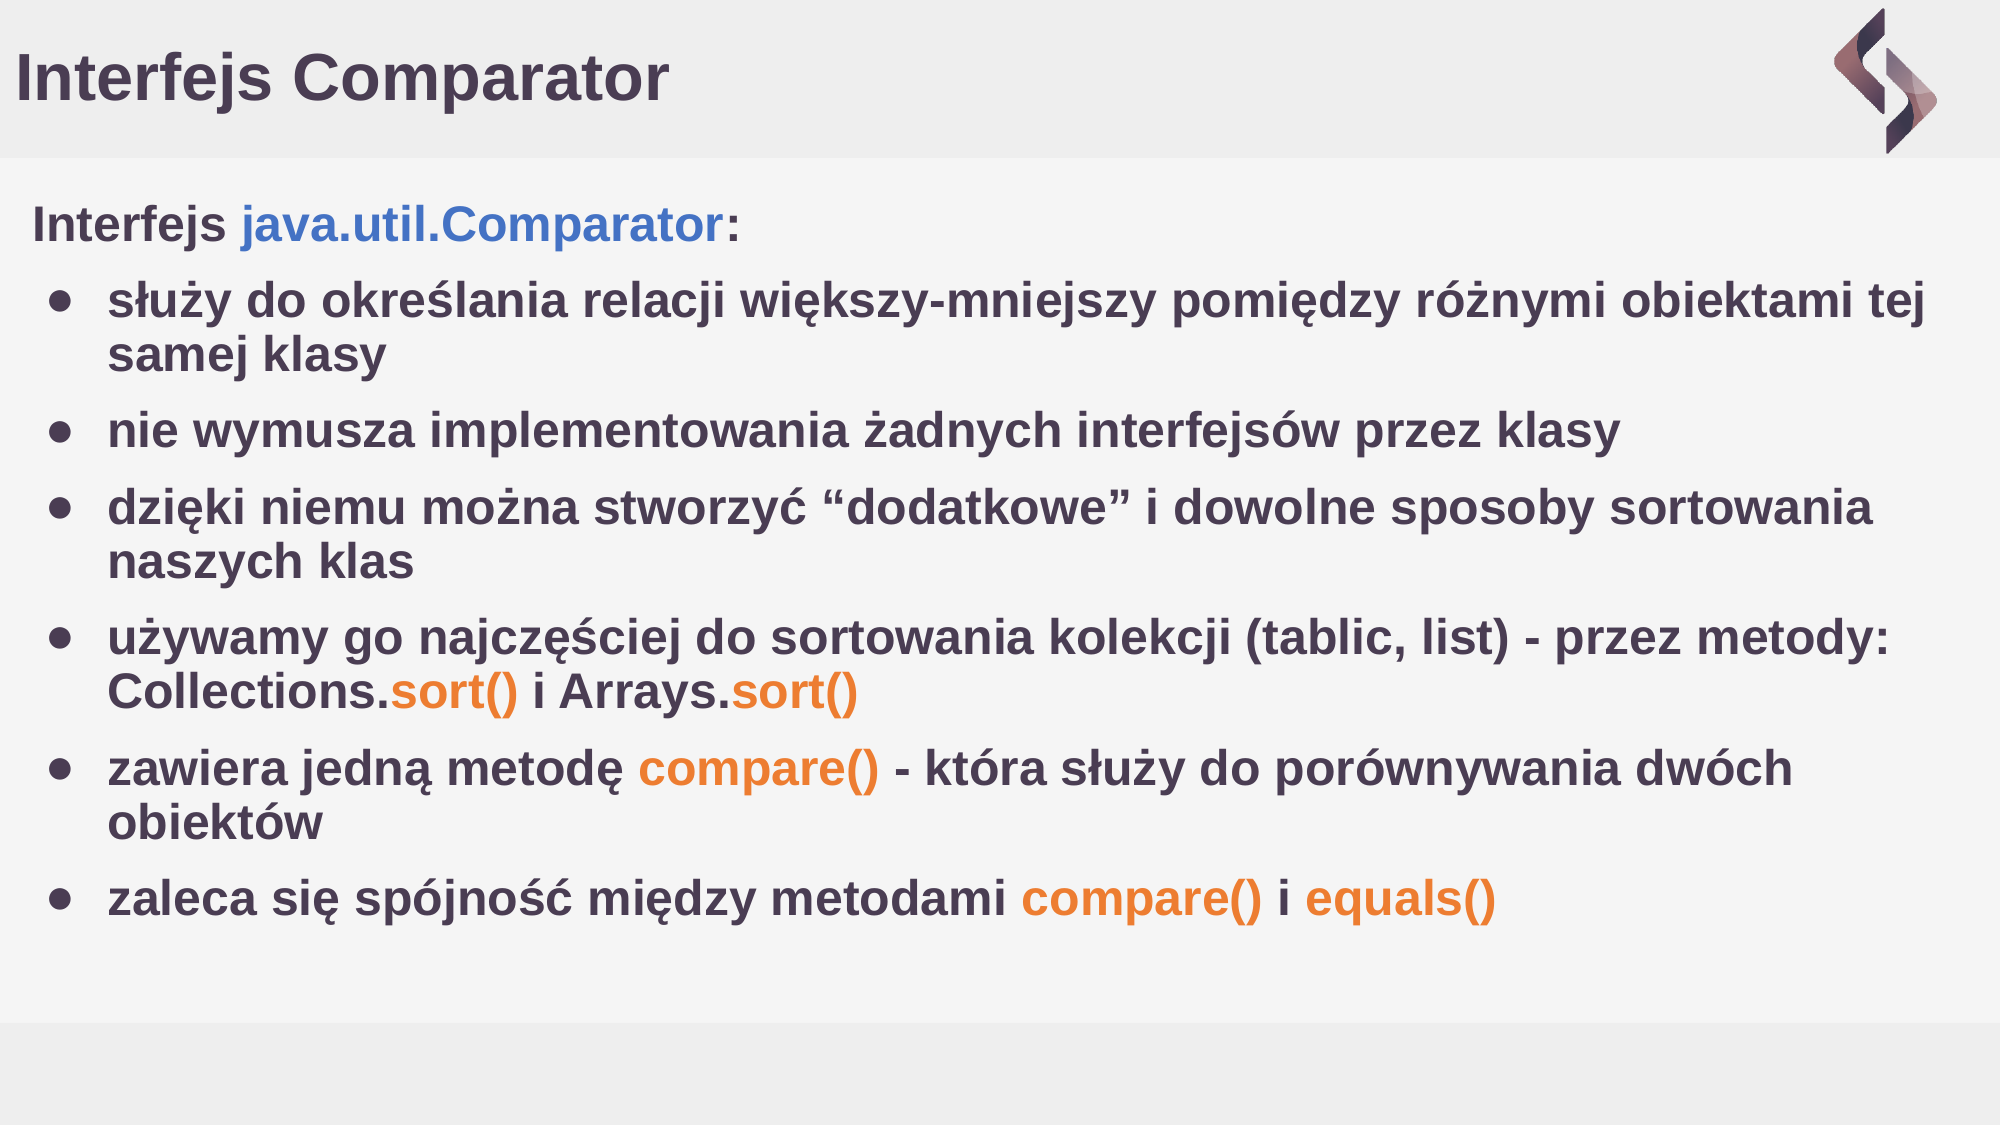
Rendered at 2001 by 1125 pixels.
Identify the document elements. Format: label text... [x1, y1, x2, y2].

title Interfejs java.util.Comparator: służy do określania relacji większy-mniejszy pomiędzy różnymi obiektami tej samej klasy nie wymusza implementowania żadnych interfejsów przez klasy dzięki niemu można stworzyć “dodatkowe” i dowolne sposoby sortowania naszych klas używamy go najczęściej do sortowania kolekcji (tablic, list) - przez metody: Collections.sort() i Arrays.sort() zawiera jedną metodę compare() - która służy do porównywania dwóch obiektów zaleca się spójność między metodami compare() i equals() [17, 157, 2000, 1013]
title Interfejs Comparator [0, 0, 1788, 158]
picture [1788, 0, 2001, 166]
